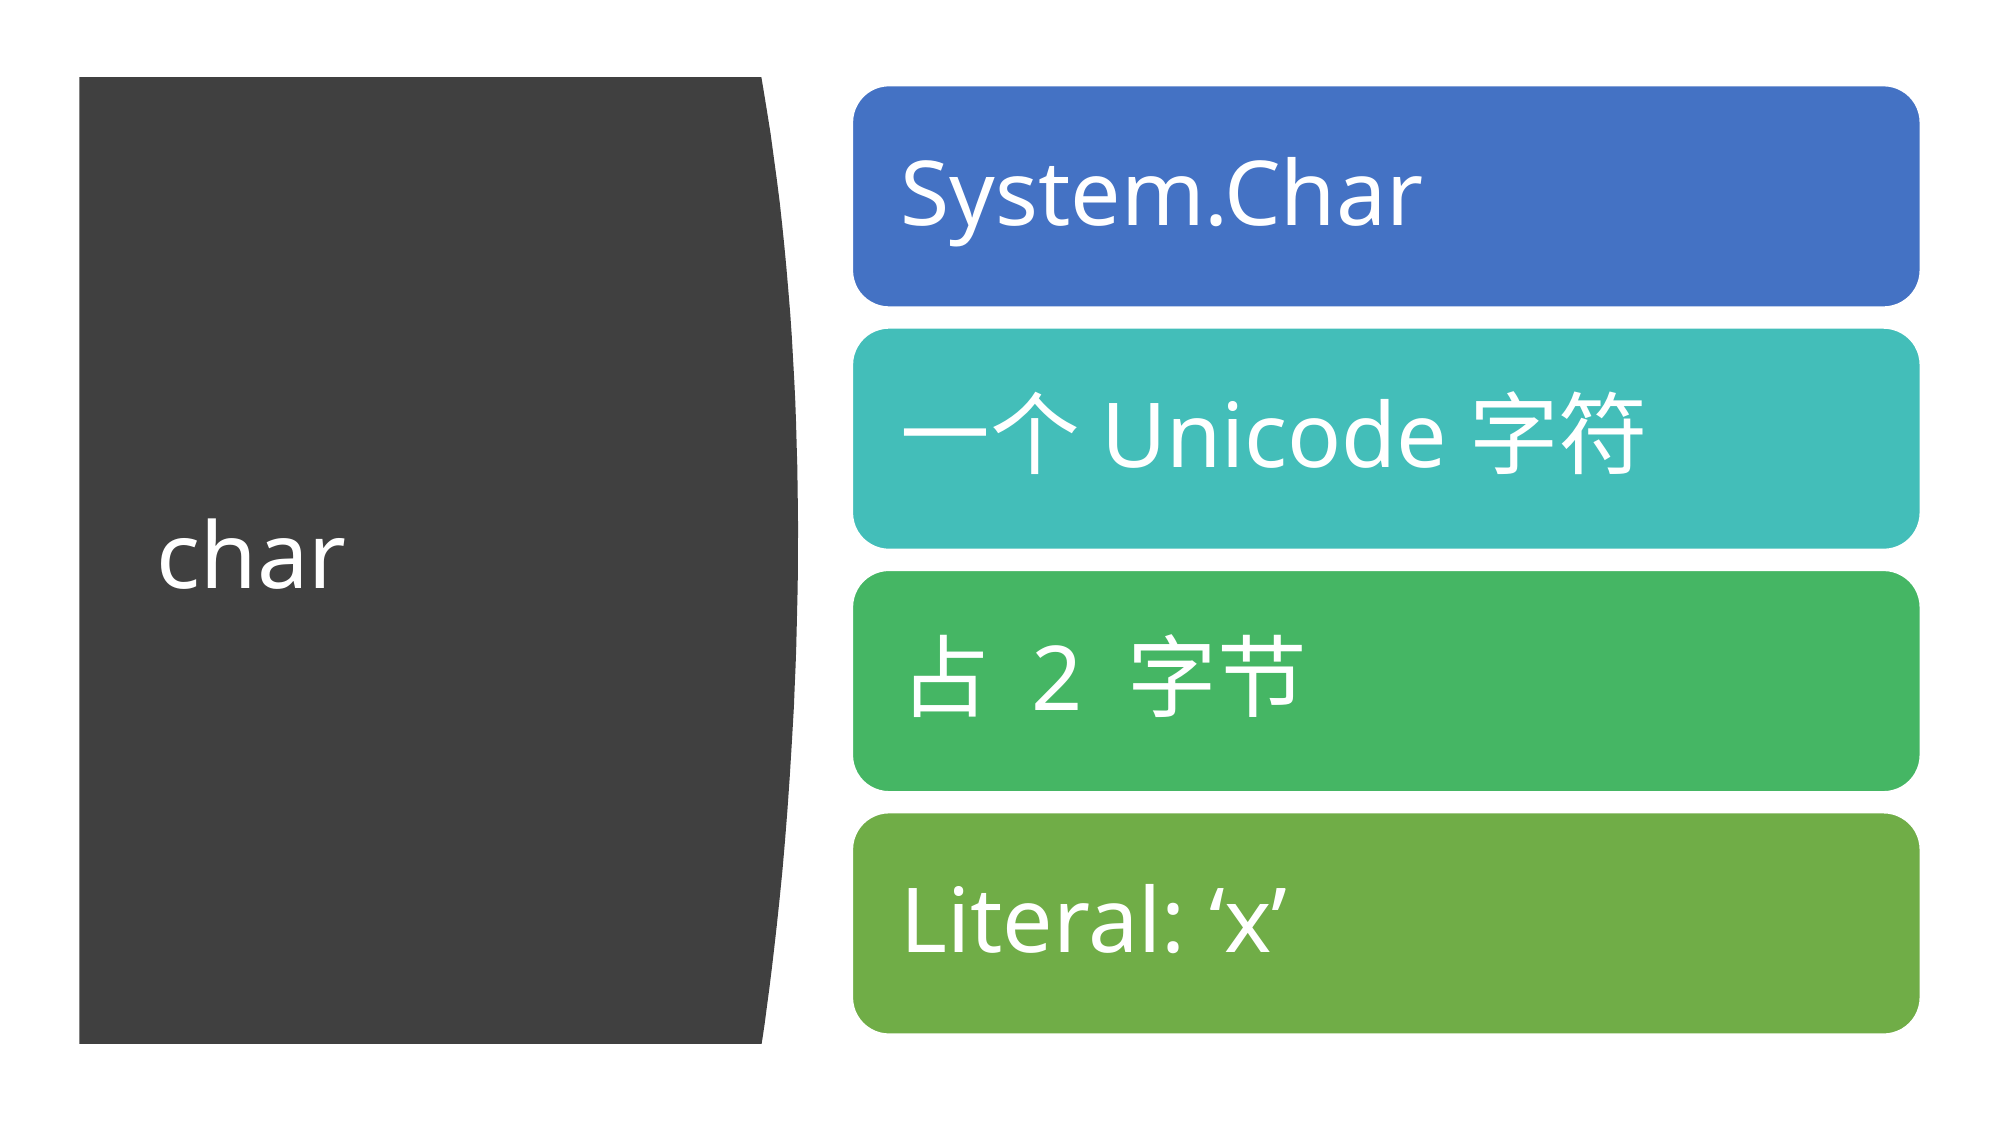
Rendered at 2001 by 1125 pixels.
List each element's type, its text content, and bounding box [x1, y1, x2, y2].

text_box [78, 76, 800, 1045]
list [852, 77, 1921, 1043]
title char [141, 166, 702, 953]
